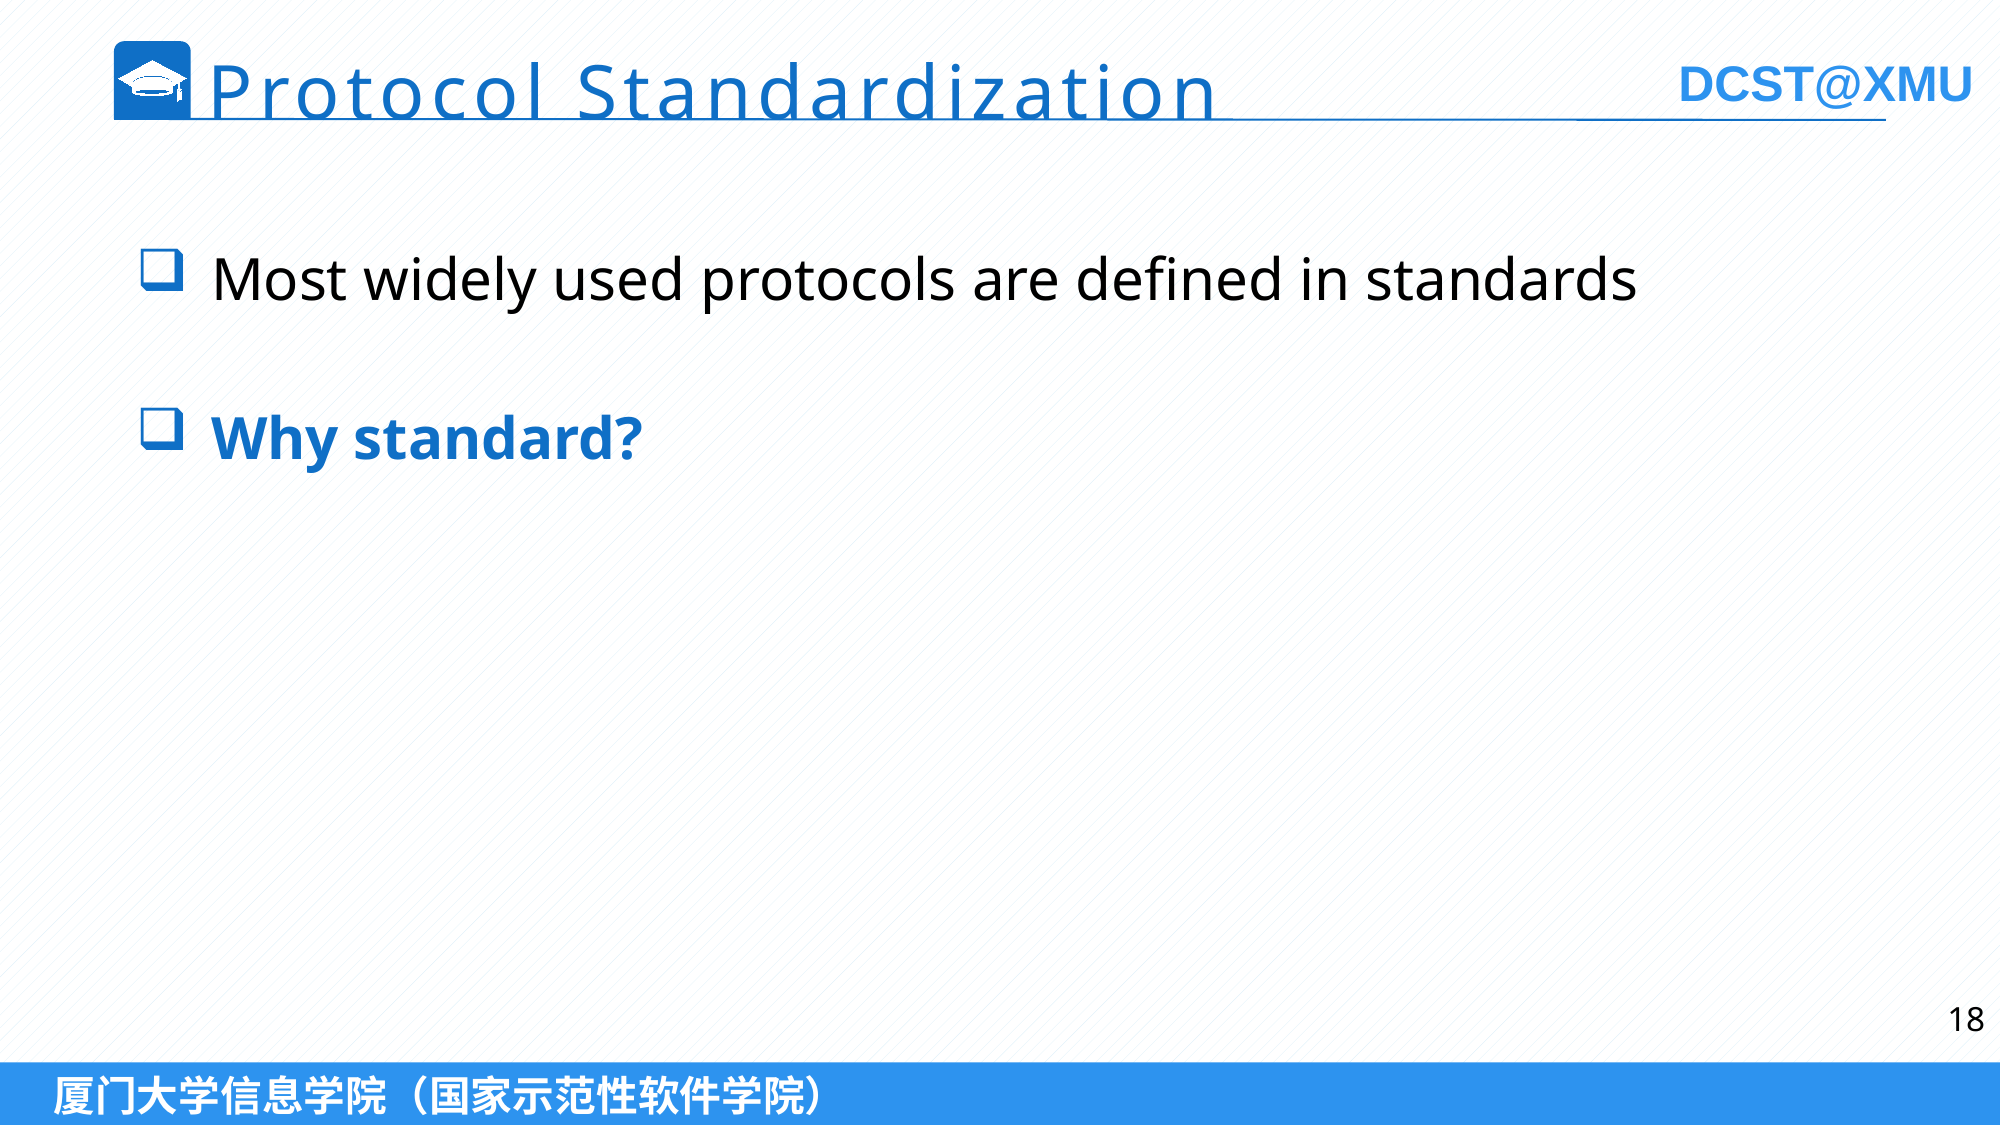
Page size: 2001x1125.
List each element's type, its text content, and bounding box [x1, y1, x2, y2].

text_box 18 [1884, 990, 2000, 1066]
list Protocol Standardization [192, 36, 1593, 187]
text_box Most widely used protocols are defined in standards Why standard? [121, 224, 1863, 1029]
